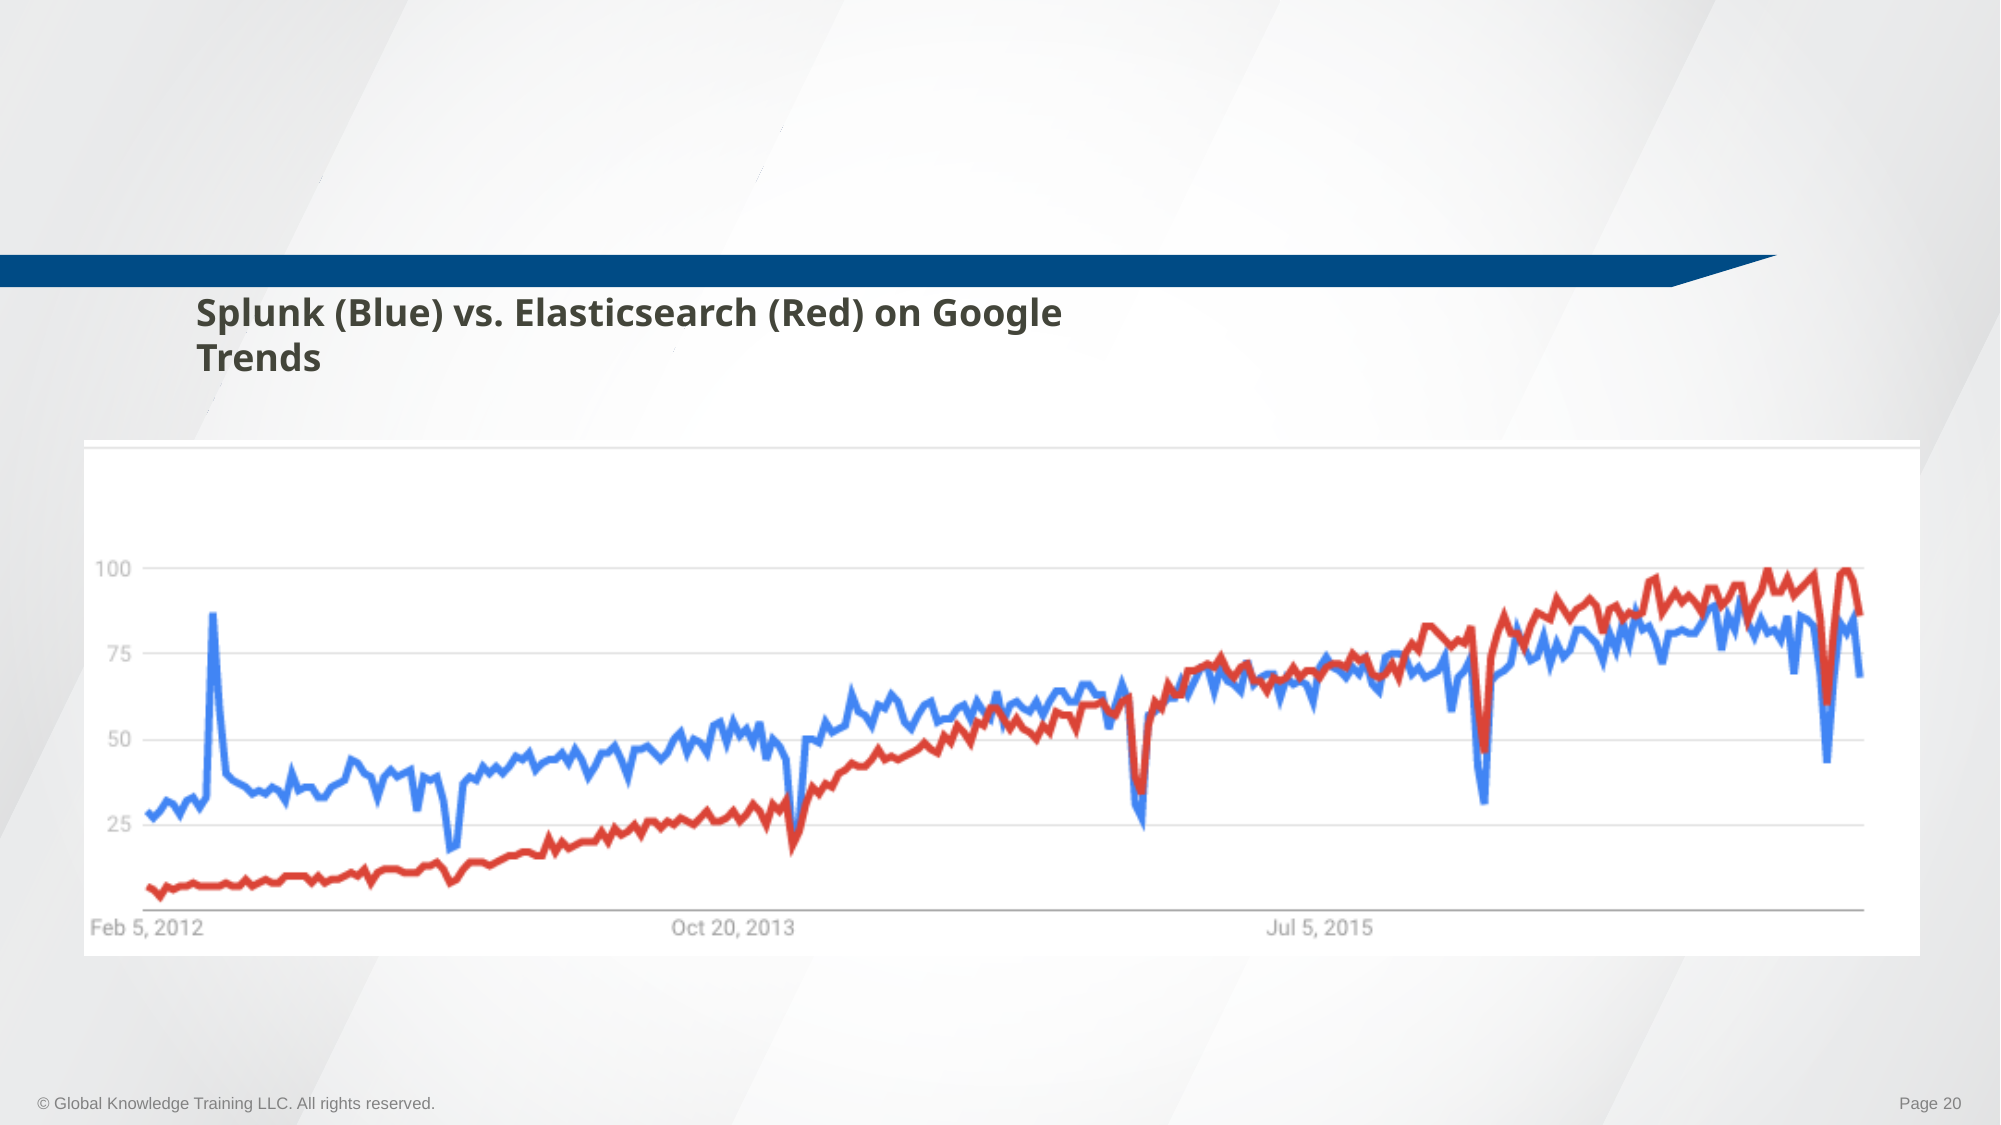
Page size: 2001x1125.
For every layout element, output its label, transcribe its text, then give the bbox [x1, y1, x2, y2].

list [84, 439, 1921, 957]
text_box Splunk (Blue) vs. Elasticsearch (Red) on Google Trends [181, 281, 1105, 387]
